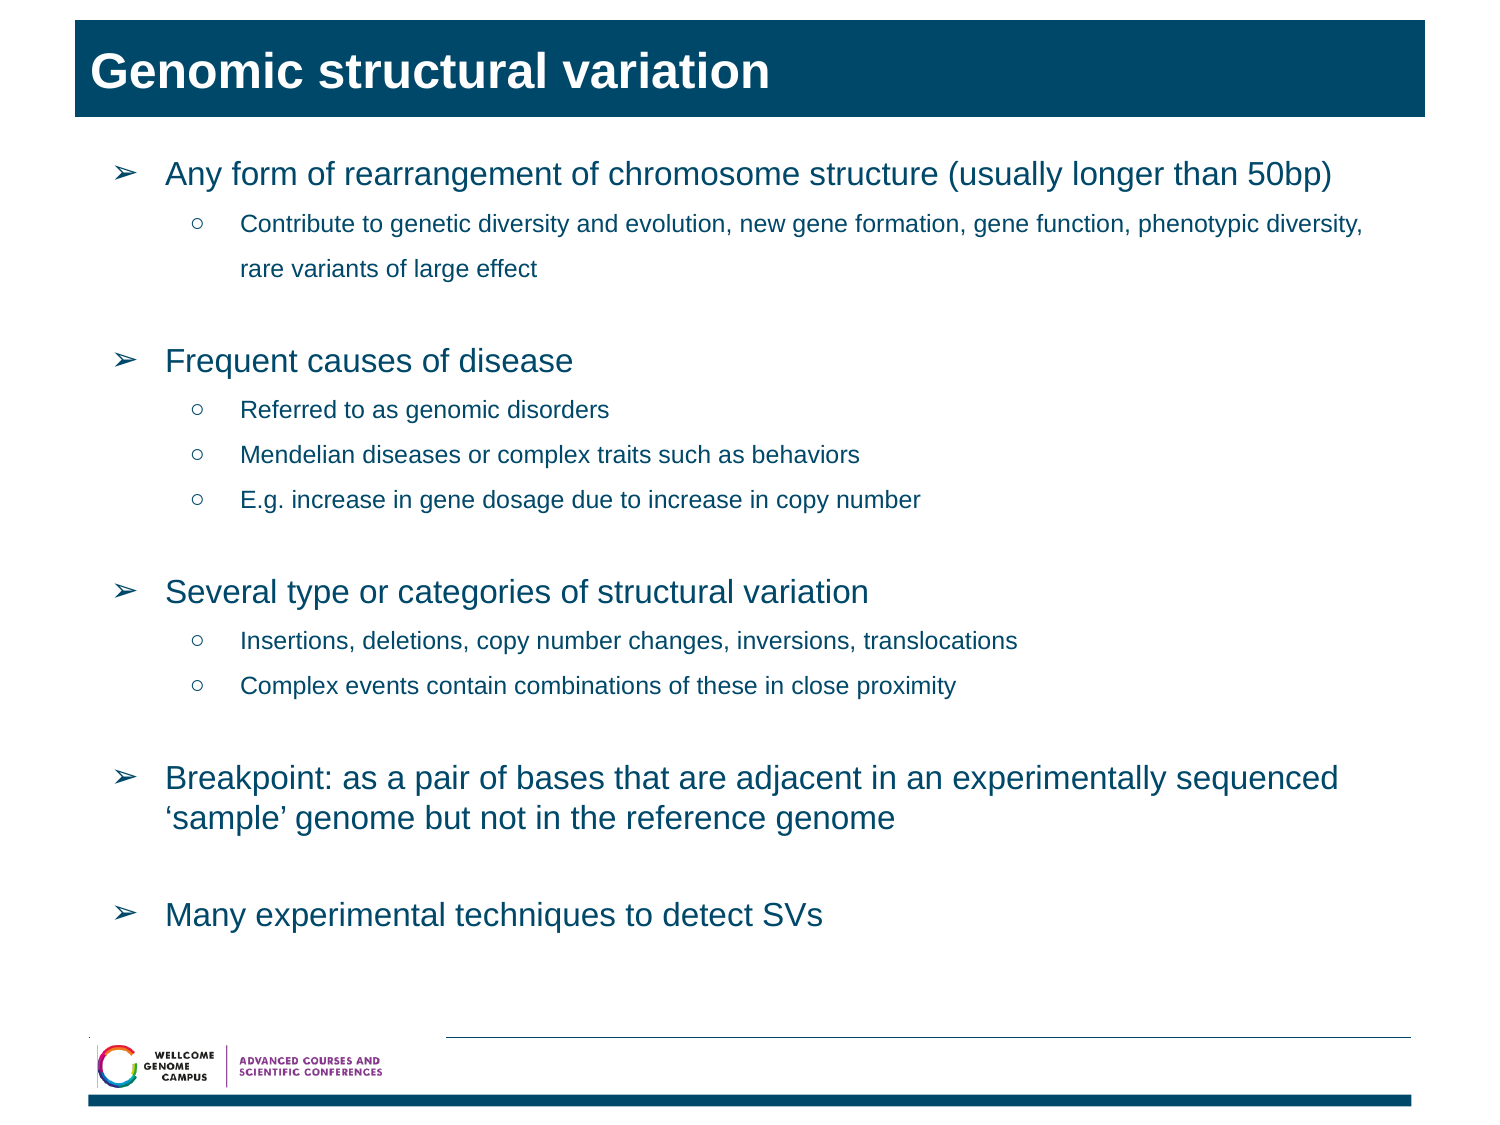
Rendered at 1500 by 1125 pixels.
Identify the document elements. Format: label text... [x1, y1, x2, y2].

picture [90, 1053, 446, 1092]
title Genomic structural variation [75, 20, 1425, 117]
list Any form of rearrangement of chromosome structure (usually longer than 50bp) Contribute to genetic diversity and evolution, new gene formation, gene function, phenotypic diversity, rare variants of large effect Frequent causes of disease Referred to as genomic disorders Mendelian diseases or complex traits such as behaviors E.g. increase in gene dosage due to increase in copy number Several type or categories of structural variation Insertions, deletions, copy number changes, inversions, translocations Complex events contain combinations of these in close proximity Breakpoint: as a pair of bases that are adjacent in an experimentally sequenced ‘sample’ genome but not in the reference genome Many experimental techniques to detect SVs [75, 137, 1425, 1053]
